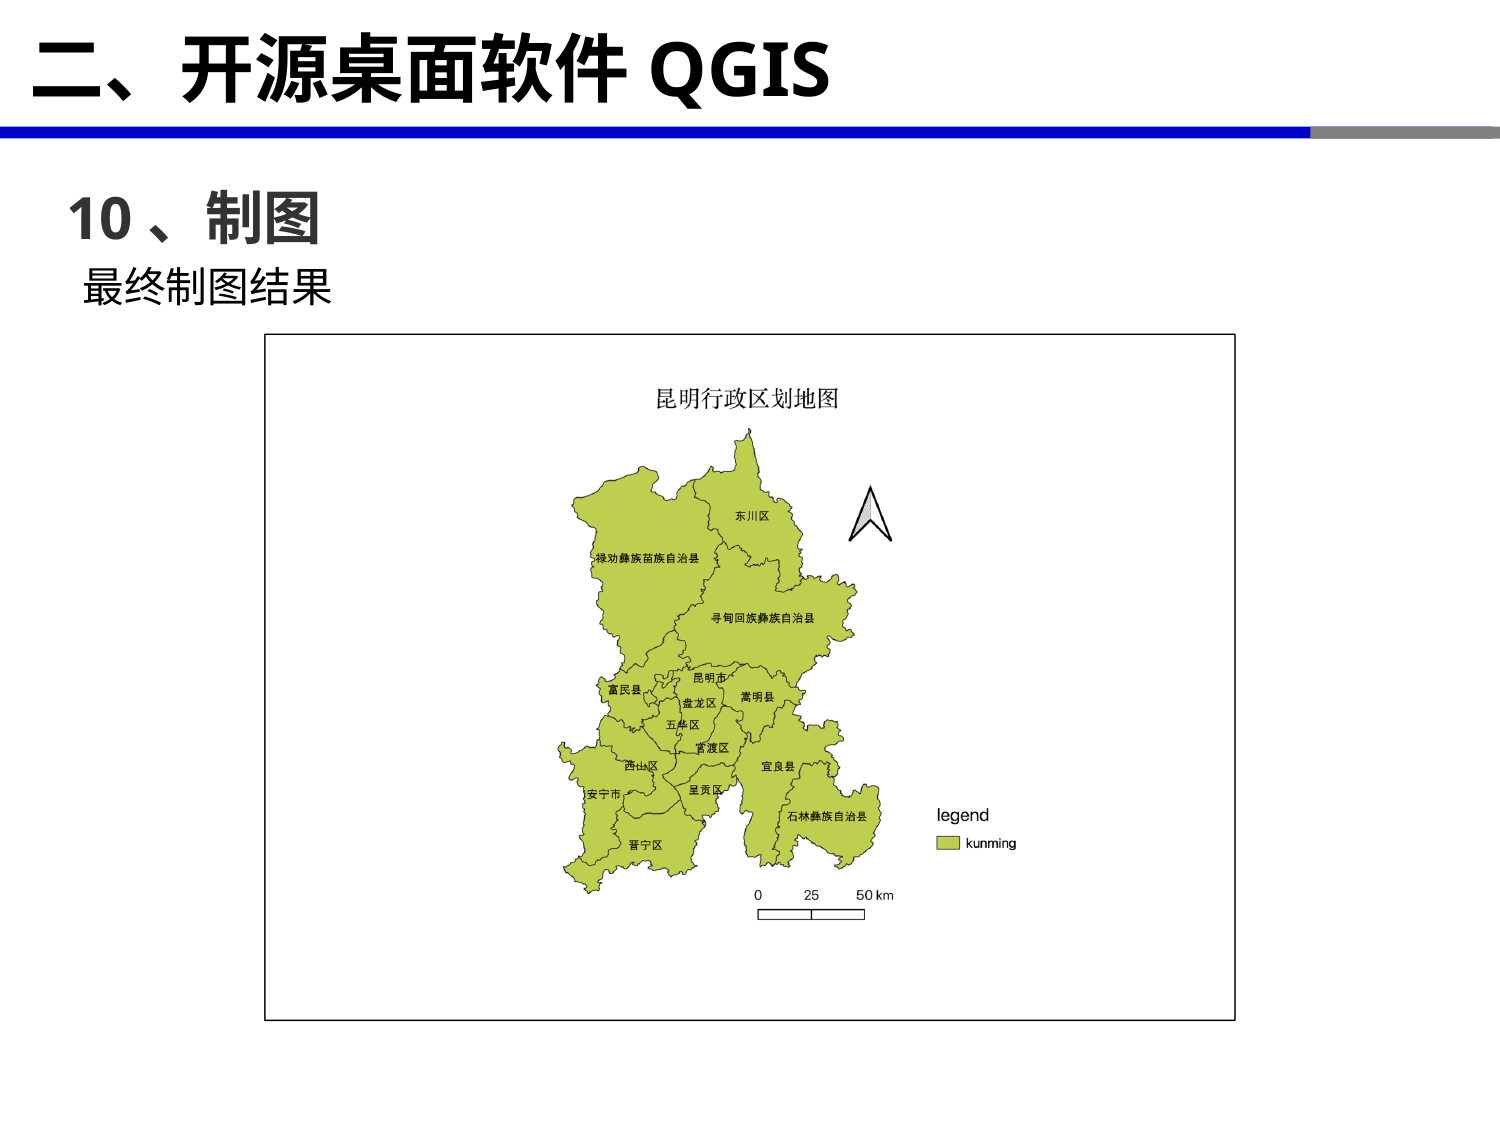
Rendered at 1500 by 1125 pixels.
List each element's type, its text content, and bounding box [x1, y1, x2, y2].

text_box 最终制图结果 [67, 253, 1288, 318]
picture [263, 331, 1237, 1022]
text_box 10、制图 [52, 138, 1448, 259]
title 二、开源桌面软件QGIS [0, 1, 1479, 132]
